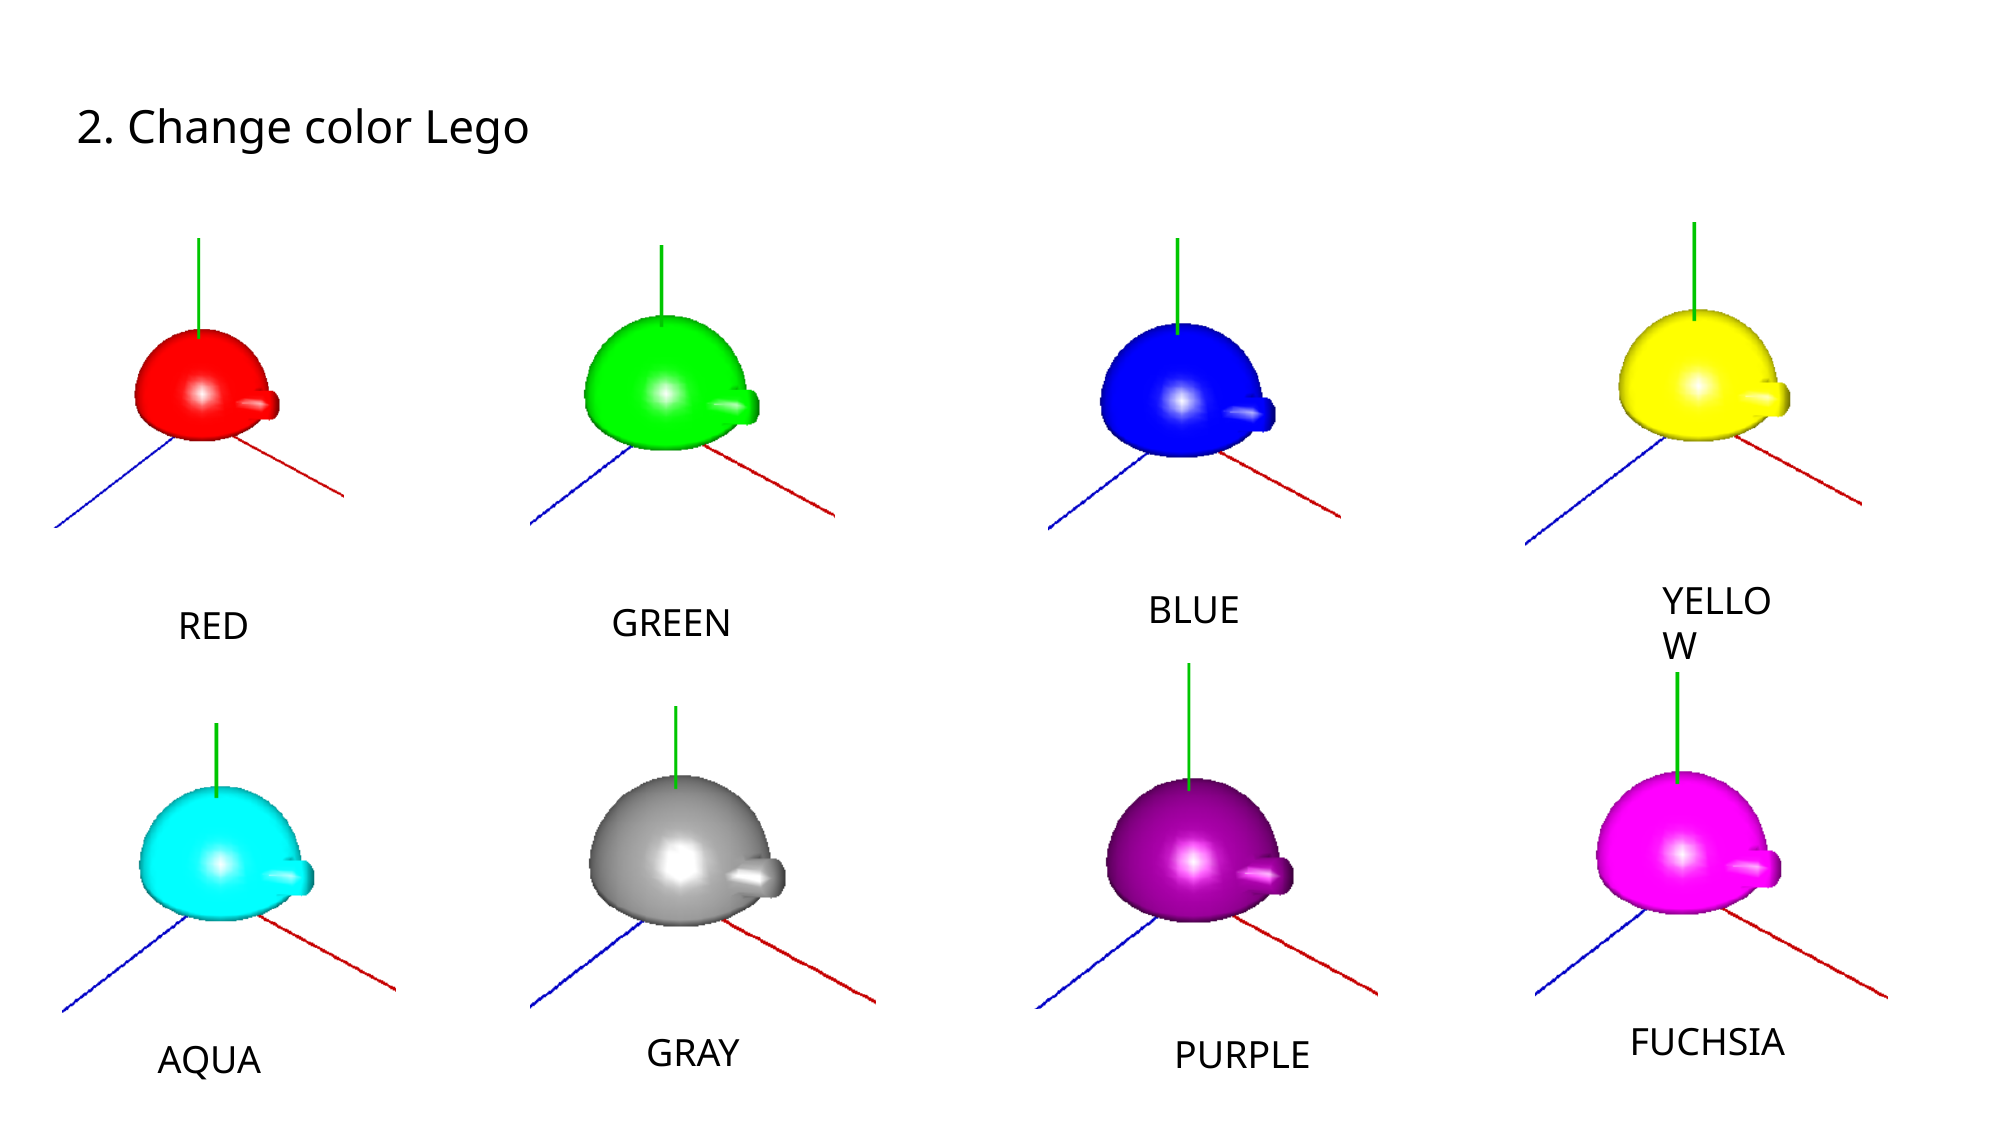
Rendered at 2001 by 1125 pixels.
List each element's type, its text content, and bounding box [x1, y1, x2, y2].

picture [530, 245, 835, 528]
picture [530, 706, 876, 1052]
text_box 2. Change color Lego [61, 90, 803, 161]
picture [61, 723, 396, 1018]
picture [14, 238, 344, 528]
picture [1535, 672, 1888, 1018]
picture [1048, 238, 1341, 556]
text_box FUCHSIA [1614, 1018, 1809, 1071]
text_box RED [163, 594, 274, 655]
picture [1525, 222, 1862, 551]
text_box GREEN [596, 591, 769, 651]
text_box YELLOW [1647, 569, 1820, 672]
text_box BLUE [1133, 579, 1305, 639]
text_box AQUA [142, 1028, 315, 1089]
picture [1010, 663, 1378, 1009]
text_box PURPLE [1159, 1023, 1332, 1084]
text_box GRAY [631, 1052, 803, 1082]
